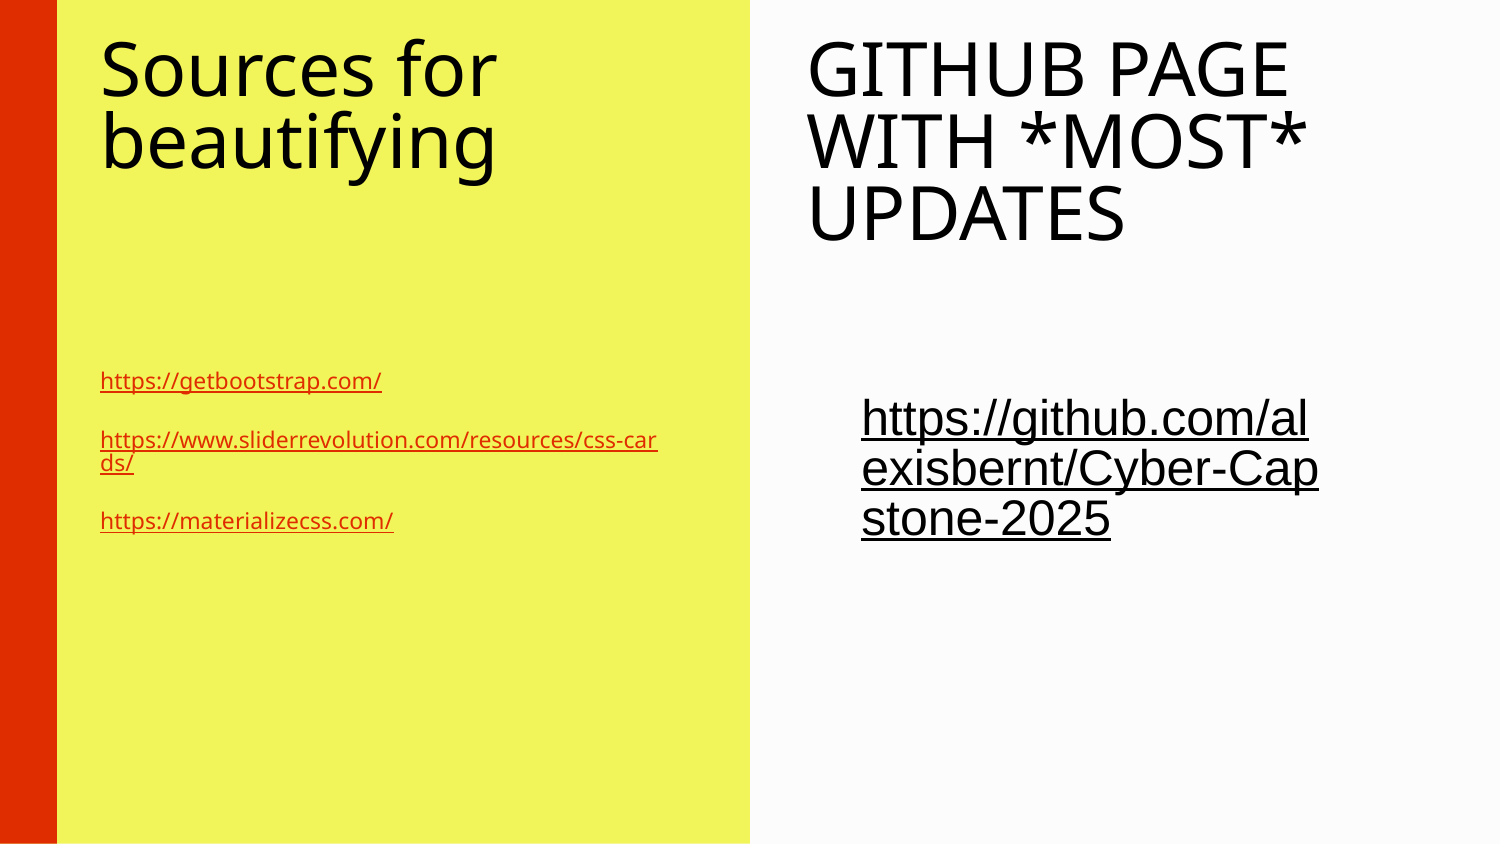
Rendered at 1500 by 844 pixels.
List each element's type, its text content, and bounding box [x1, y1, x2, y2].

title GITHUB PAGE WITH *MOST* UPDATES [791, 23, 1433, 500]
title Sources for beautifying [85, 23, 727, 500]
text_box https://github.com/alexisbernt/Cyber-Capstone-2025 [846, 370, 1339, 521]
list https://getbootstrap.com/ https://www.sliderrevolution.com/resources/css-cards/ https://materializecss.com/ [85, 351, 680, 678]
